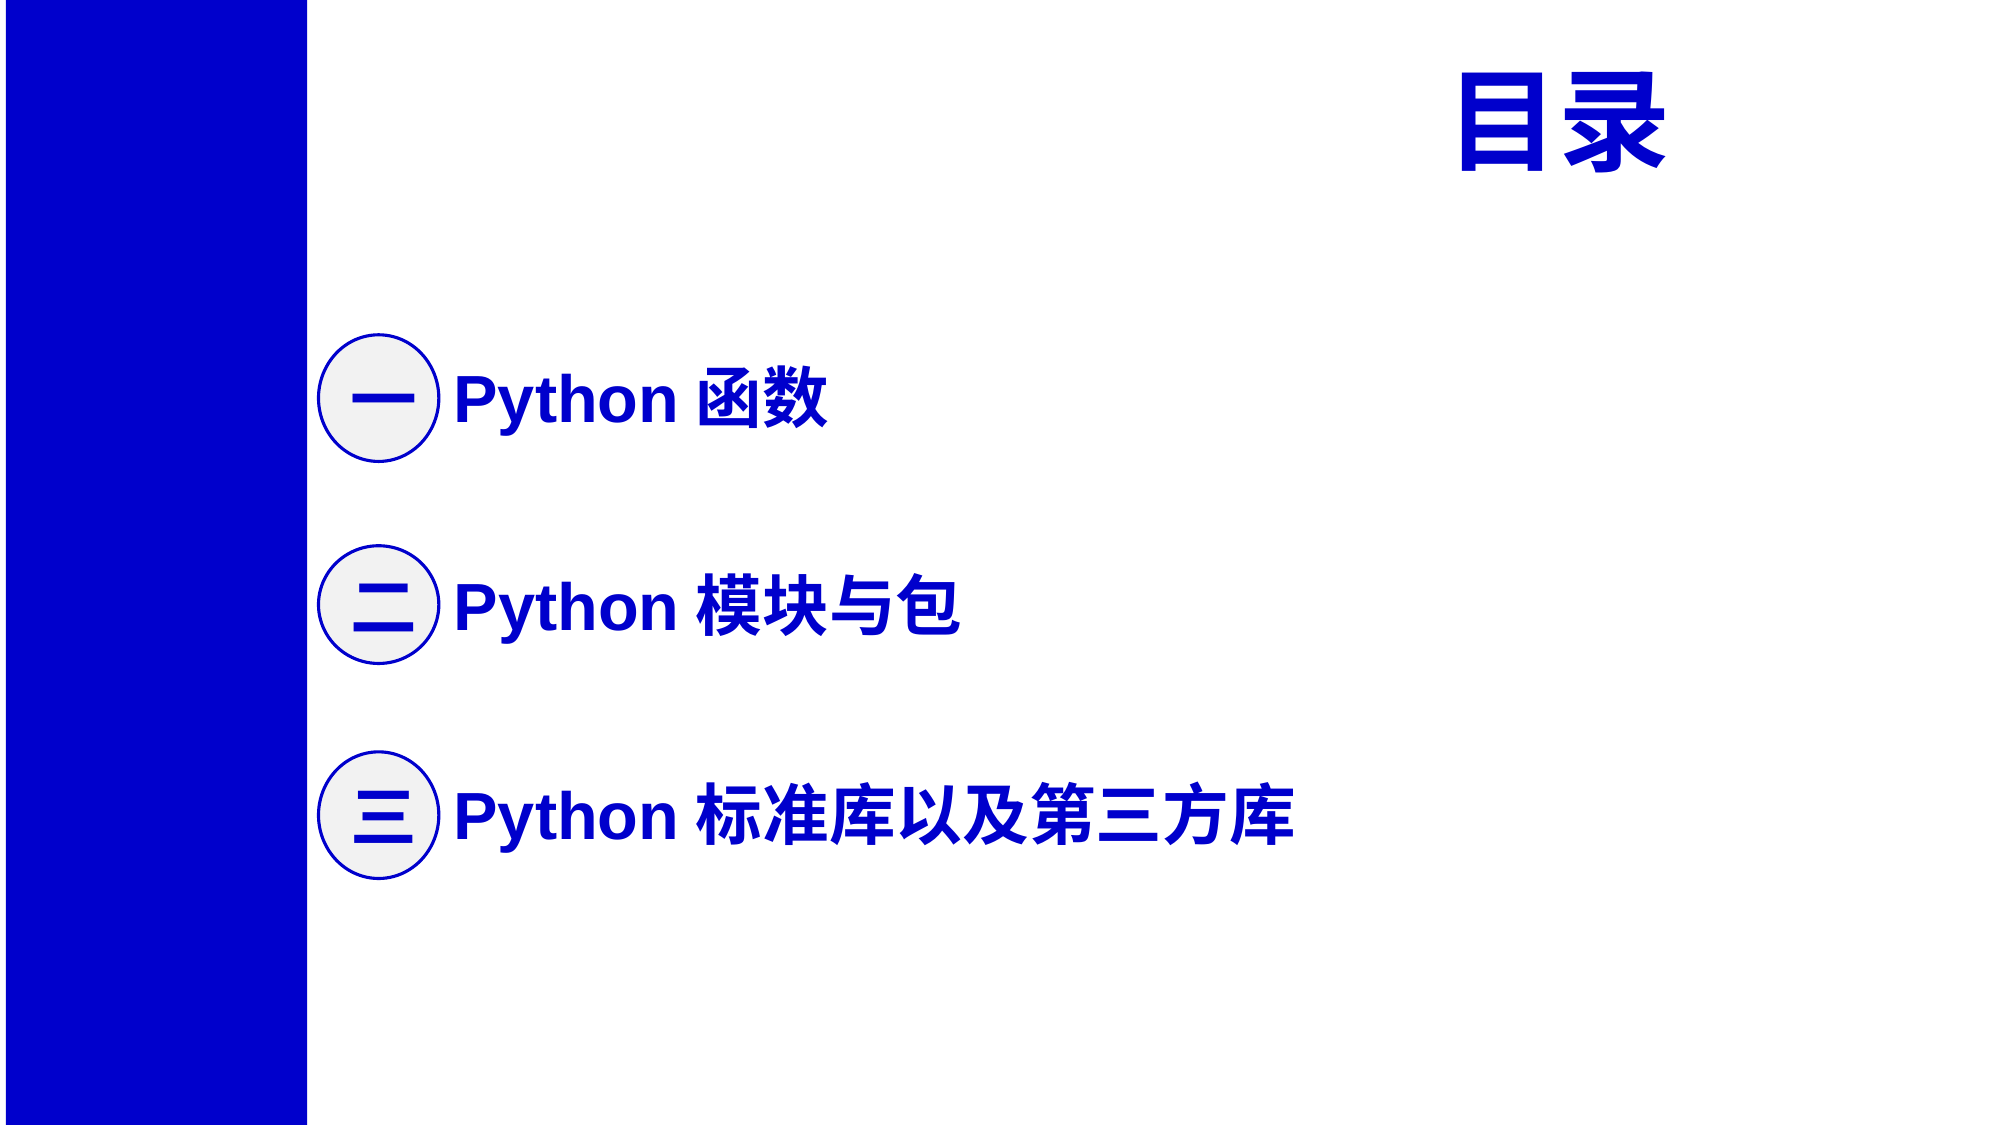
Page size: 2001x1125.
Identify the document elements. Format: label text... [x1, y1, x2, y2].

text_box [5, 0, 308, 1125]
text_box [318, 334, 1410, 462]
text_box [318, 545, 1370, 664]
text_box 目录 [1431, 42, 1686, 193]
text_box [318, 751, 1454, 879]
